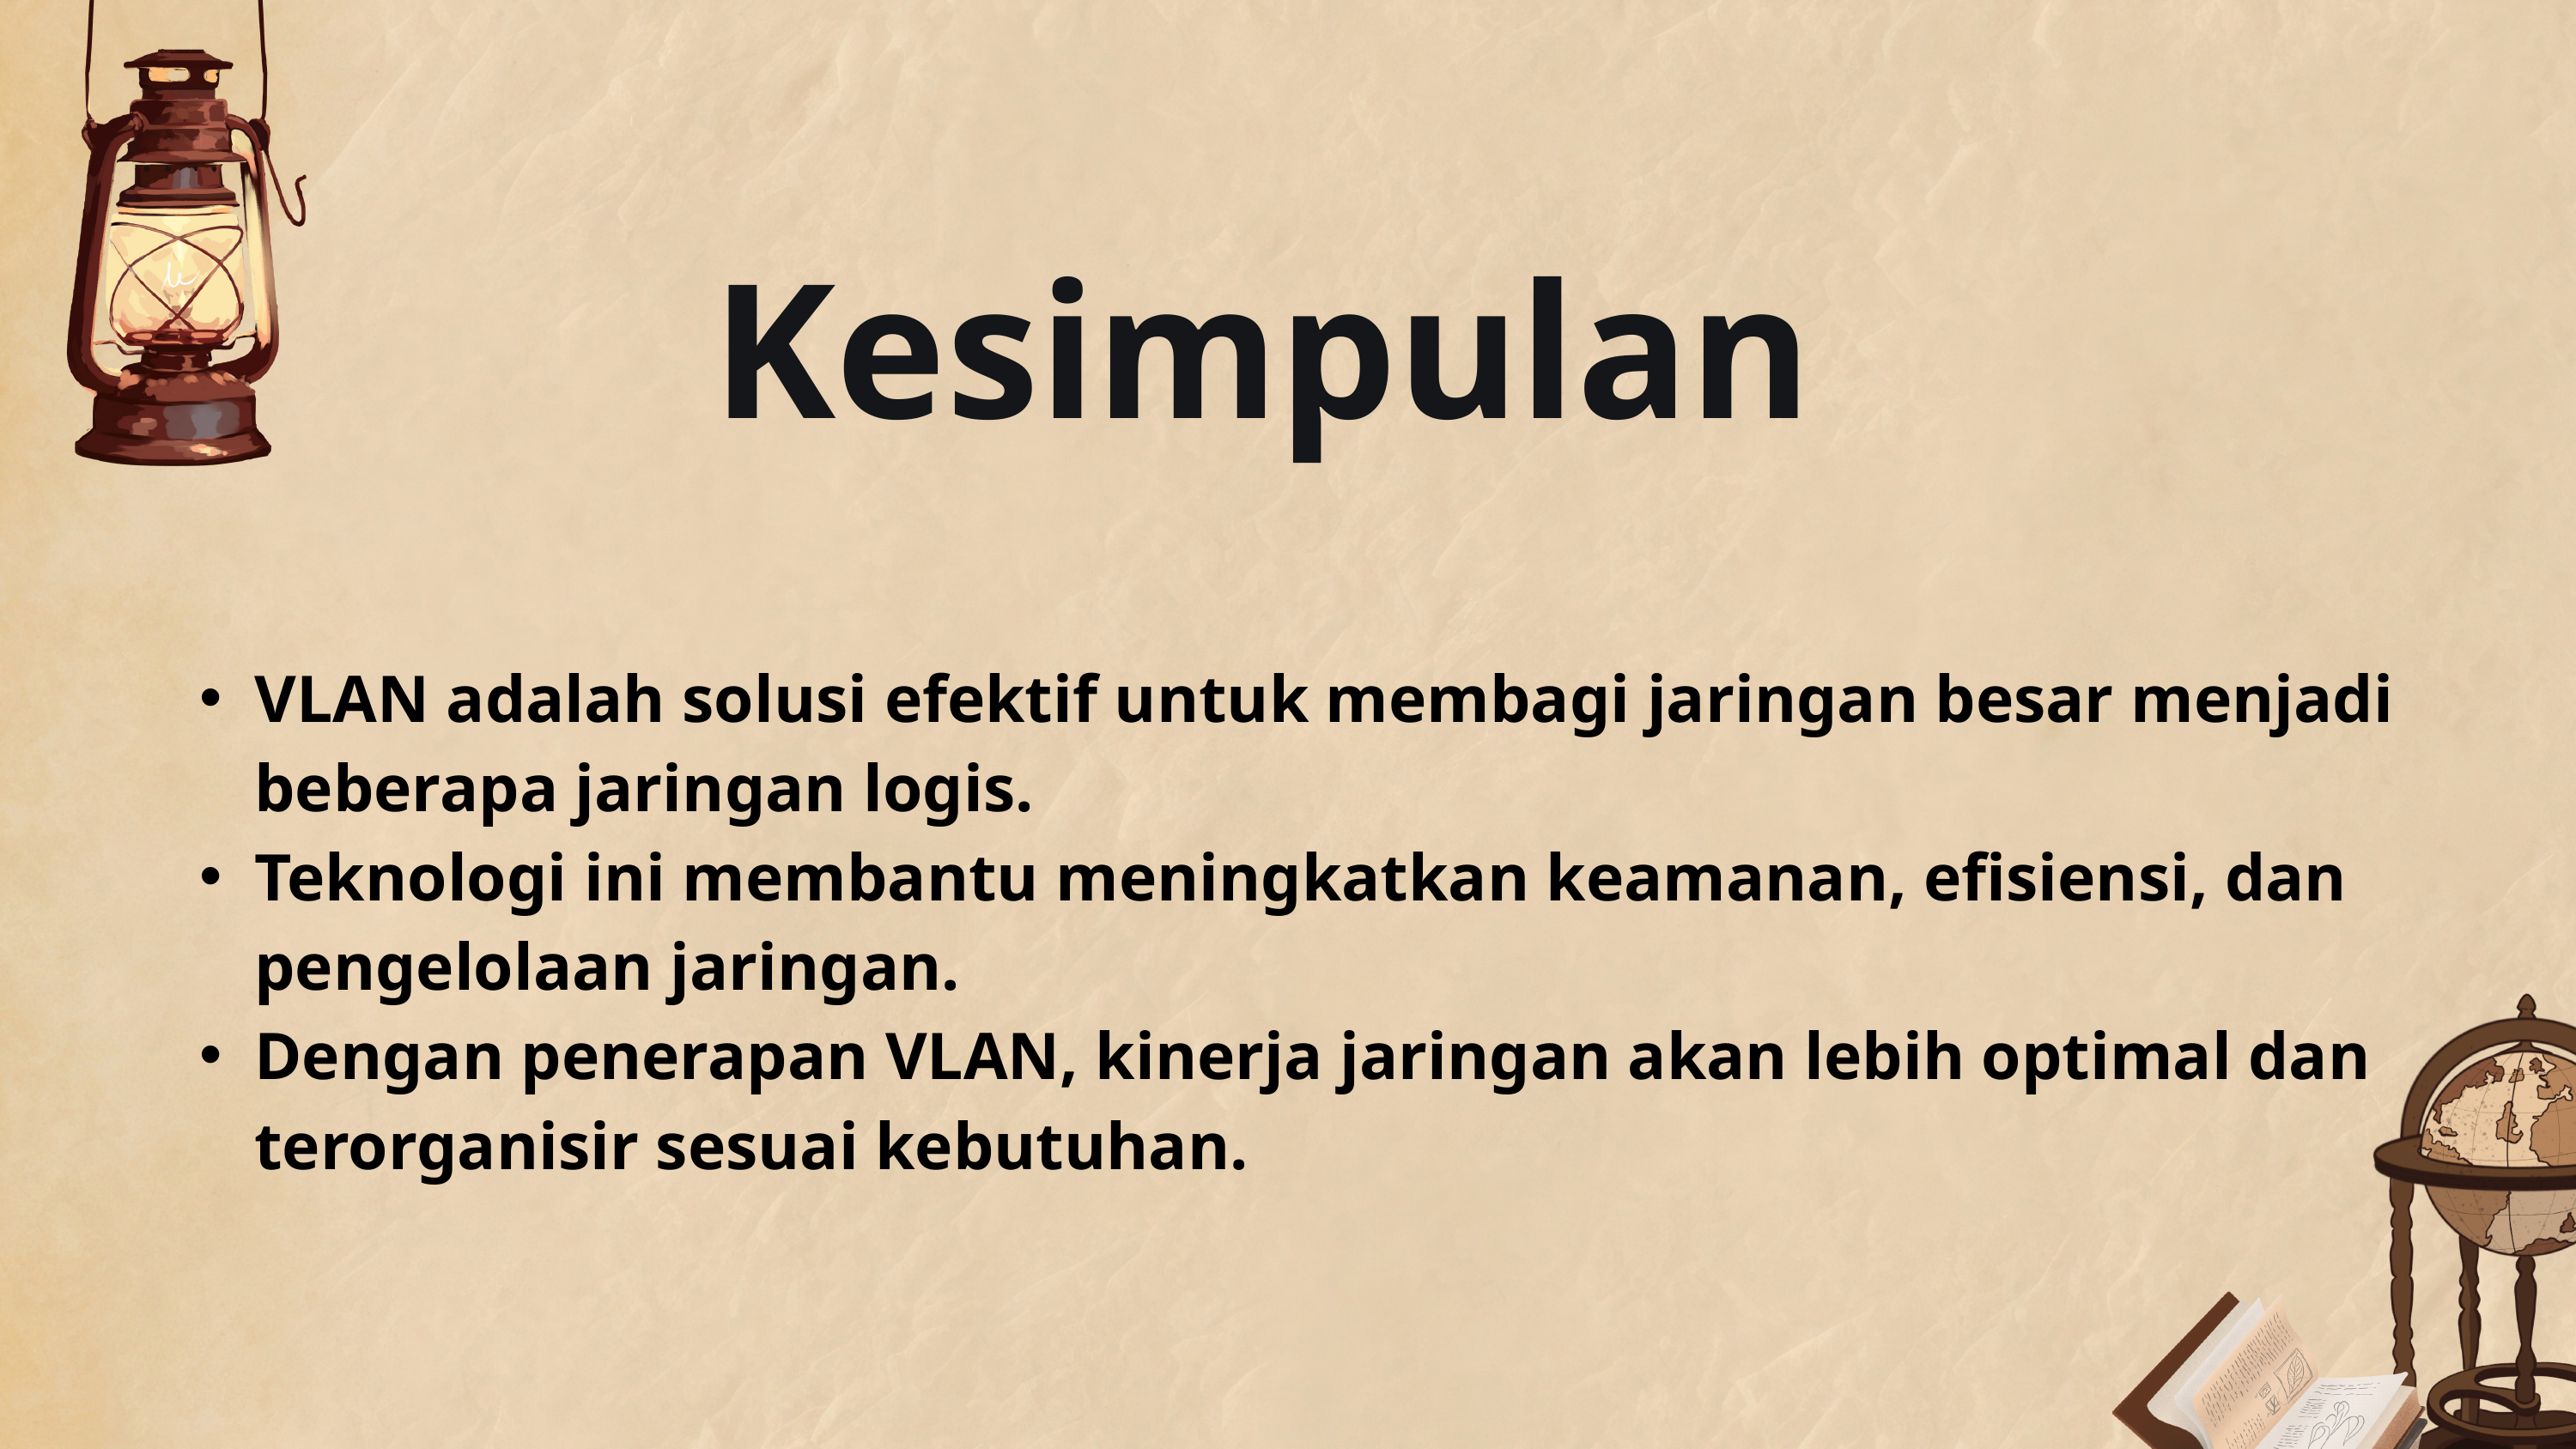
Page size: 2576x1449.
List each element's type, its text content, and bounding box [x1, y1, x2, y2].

text_box [0, 0, 2576, 1449]
text_box [66, 0, 307, 466]
text_box Kesimpulan [343, 194, 2182, 456]
text_box VLAN adalah solusi efektif untuk membagi jaringan besar menjadi beberapa jaringan logis. Teknologi ini membantu meningkatkan keamanan, efisiensi, dan pengelolaan jaringan. Dengan penerapan VLAN, kinerja jaringan akan lebih optimal dan terorganisir sesuai kebutuhan. [144, 645, 2432, 1183]
text_box [2111, 1291, 2428, 1449]
text_box [2371, 993, 2576, 1449]
